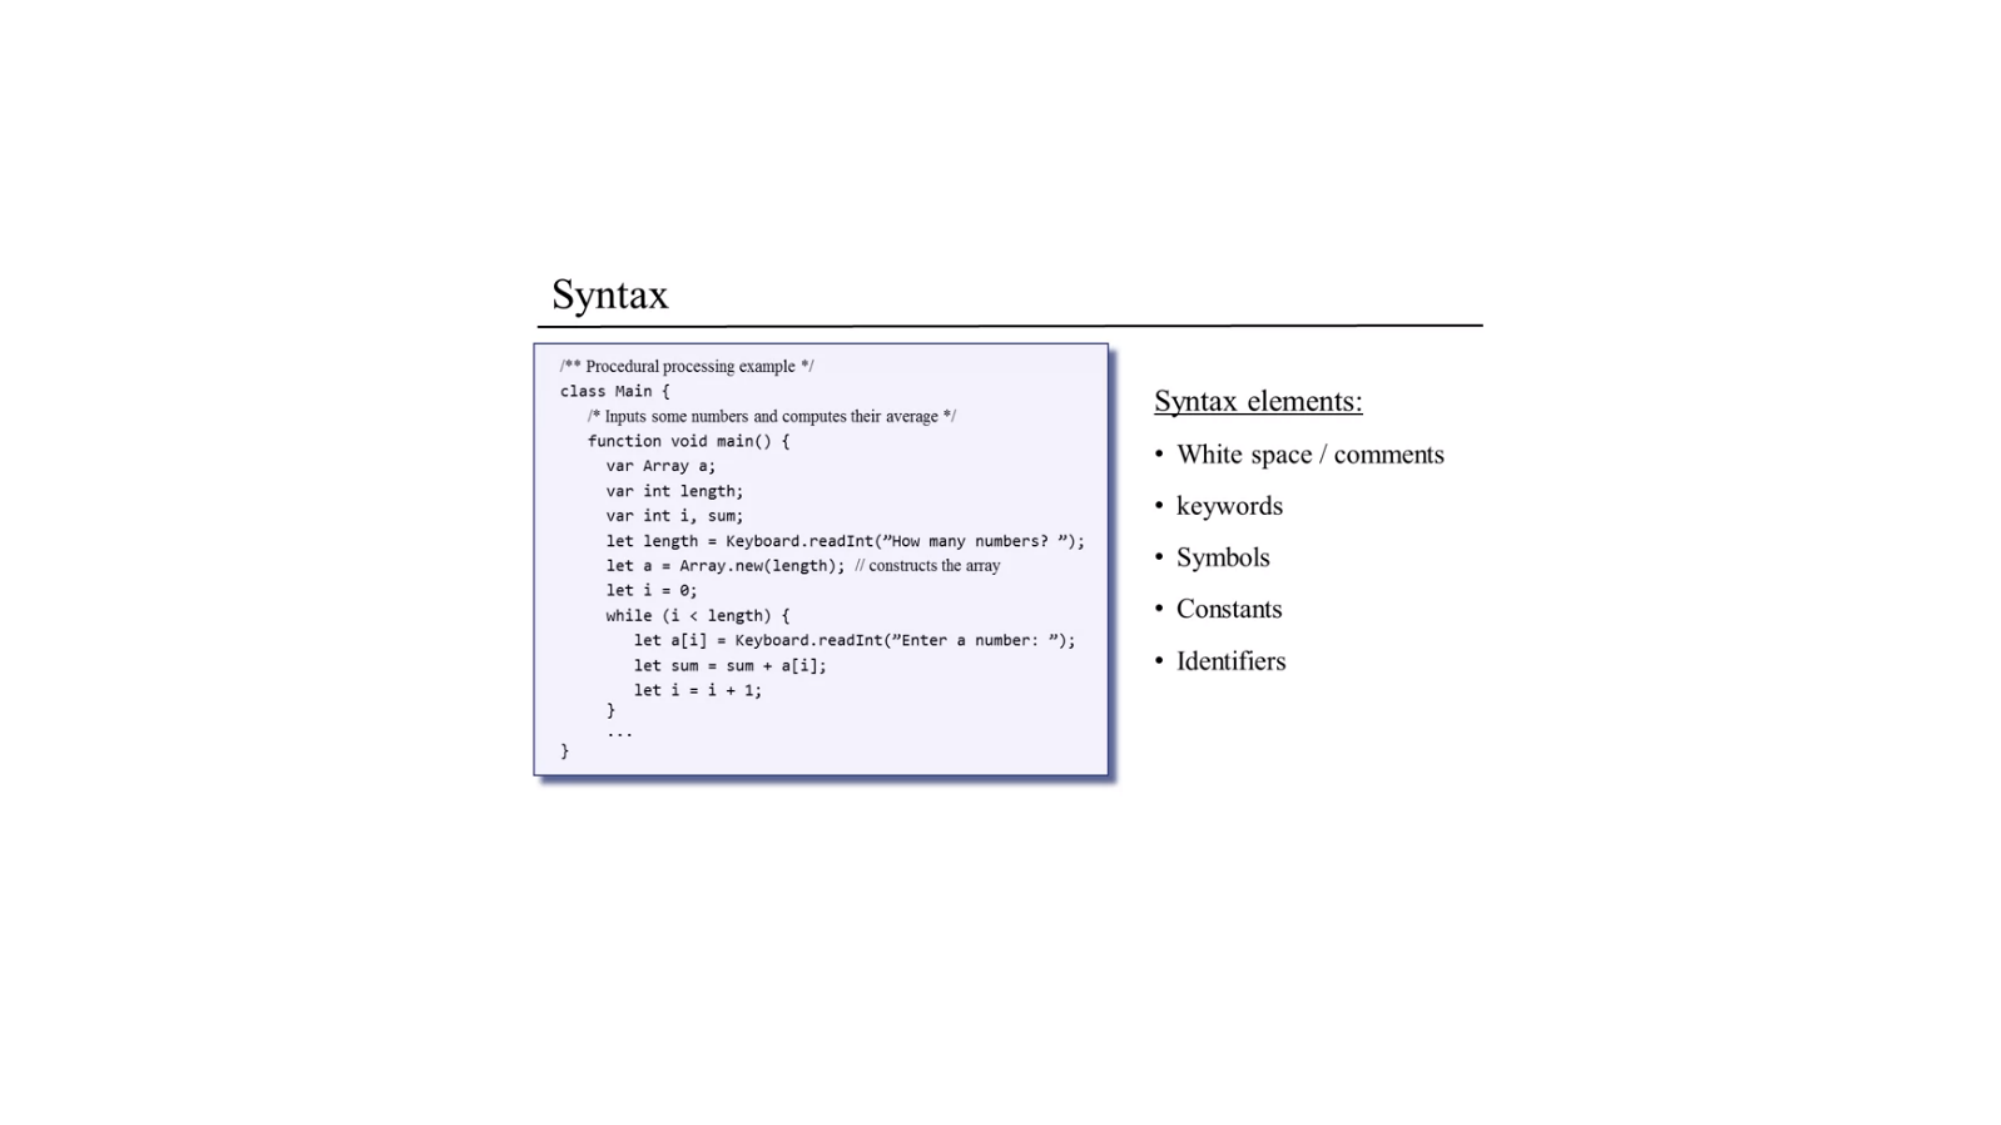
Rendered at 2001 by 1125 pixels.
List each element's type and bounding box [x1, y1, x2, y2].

picture [514, 267, 1486, 858]
